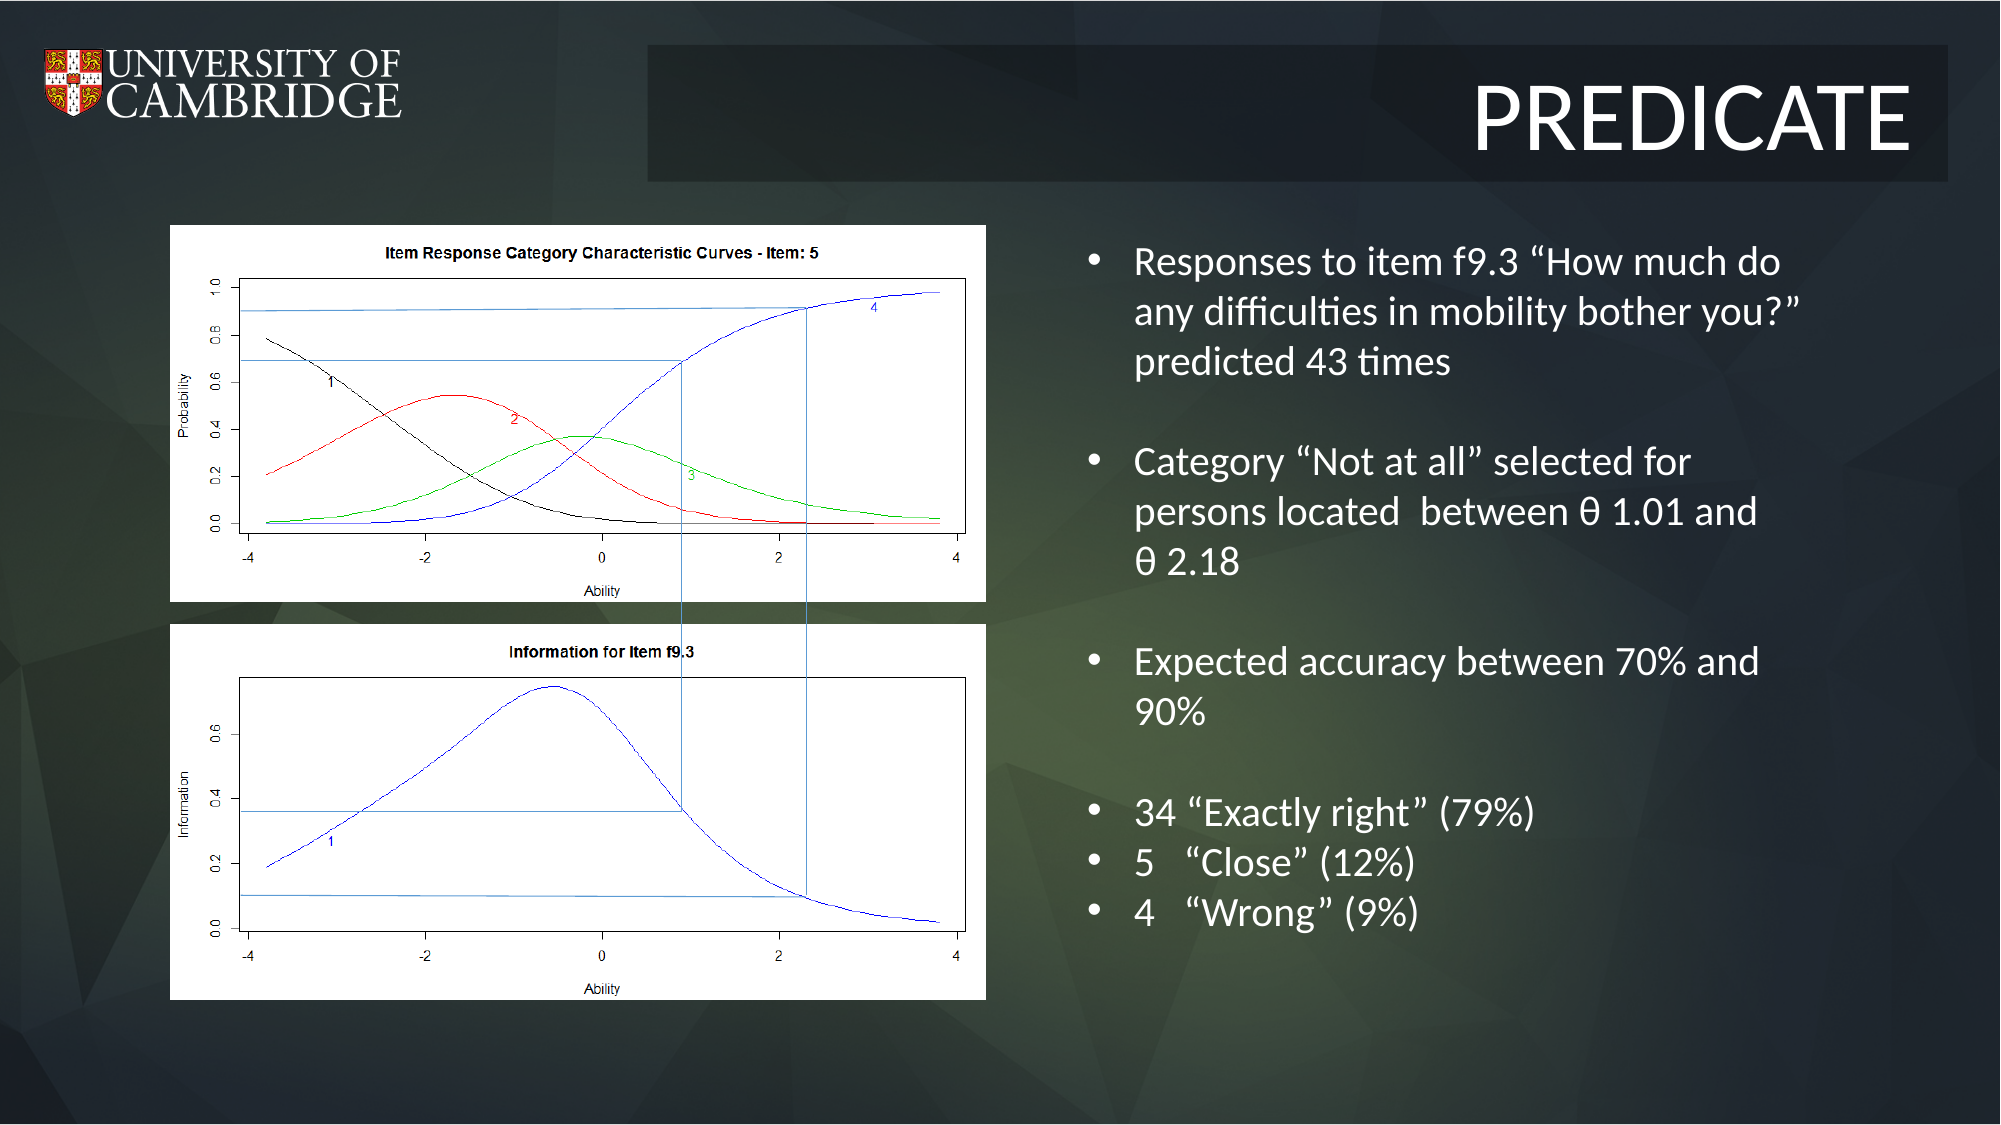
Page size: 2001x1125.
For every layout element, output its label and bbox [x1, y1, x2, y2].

list [0, 0, 2000, 1125]
picture [170, 225, 986, 602]
picture [170, 624, 986, 1000]
picture [44, 44, 402, 128]
text_box [240, 307, 807, 311]
